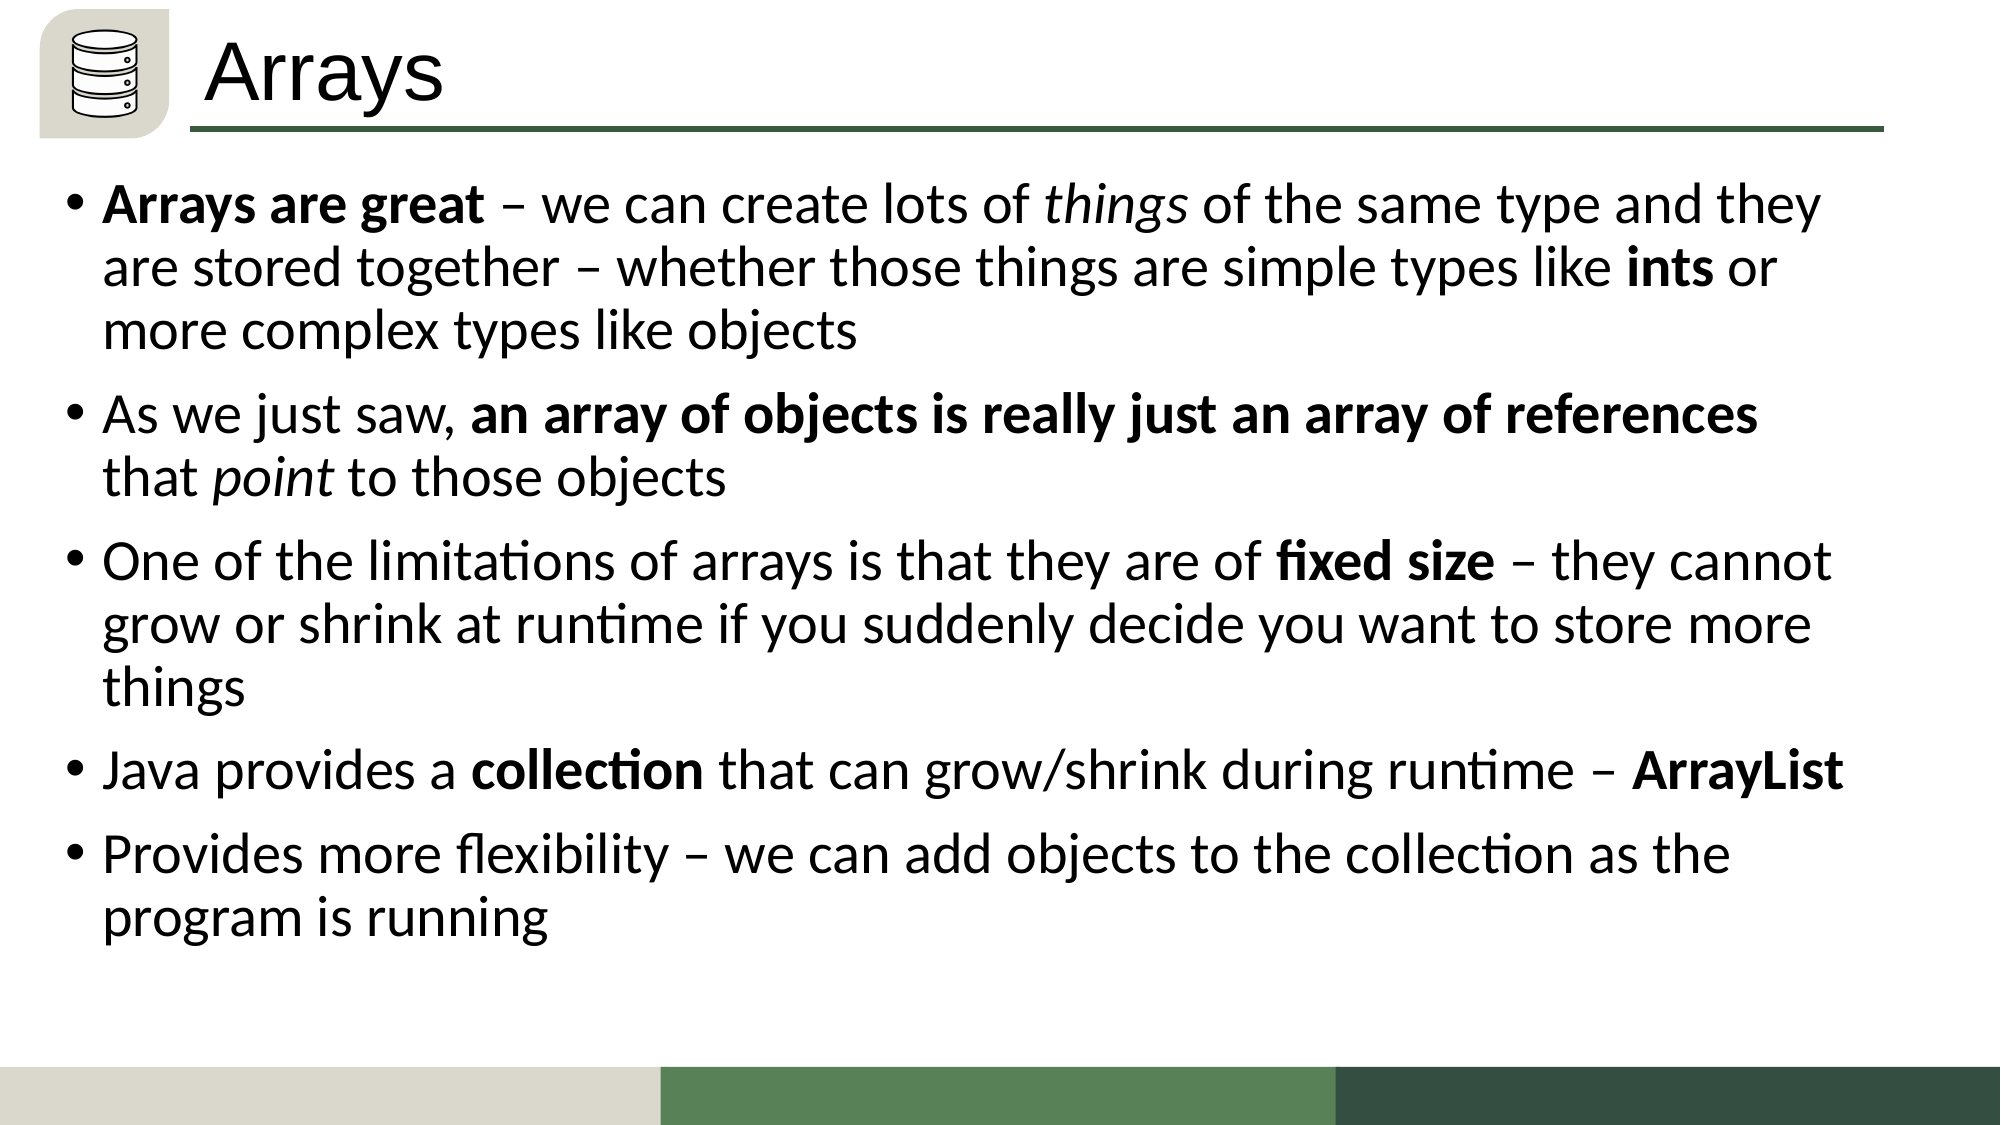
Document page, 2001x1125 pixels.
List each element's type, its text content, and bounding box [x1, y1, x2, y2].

list Arrays are great – we can create lots of things of the same type and they are stored together – whether those things are simple types like ints or more complex types like objects As we just saw, an array of objects is really just an array of references that point to those objects One of the limitations of arrays is that they are of fixed size – they cannot grow or shrink at runtime if you suddenly decide you want to store more things Java provides a collection that can grow/shrink during runtime – ArrayList Provides more flexibility – we can add objects to the collection as the program is running [50, 165, 1882, 993]
title Arrays [189, 19, 2000, 128]
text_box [39, 9, 170, 139]
text_box [660, 1066, 1335, 1125]
text_box [0, 1066, 660, 1125]
text_box [1335, 1066, 2000, 1125]
